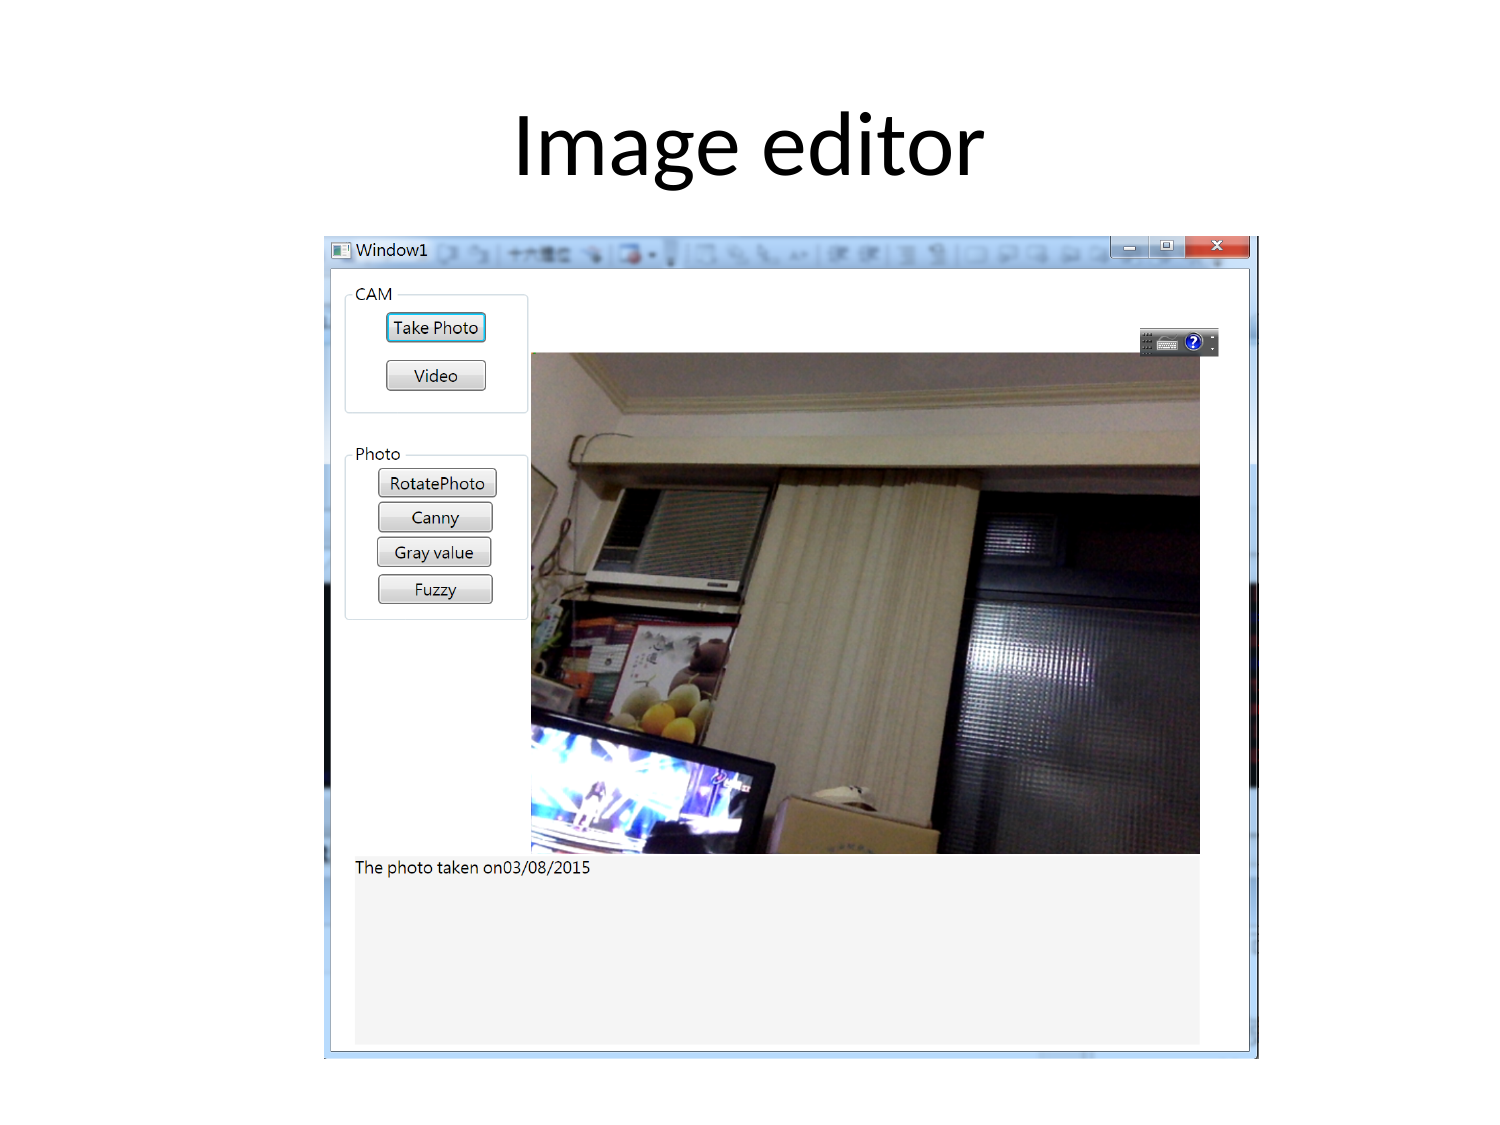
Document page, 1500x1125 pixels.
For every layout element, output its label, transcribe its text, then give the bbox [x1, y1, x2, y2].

title Image editor [75, 45, 1425, 233]
picture [324, 236, 1259, 1059]
